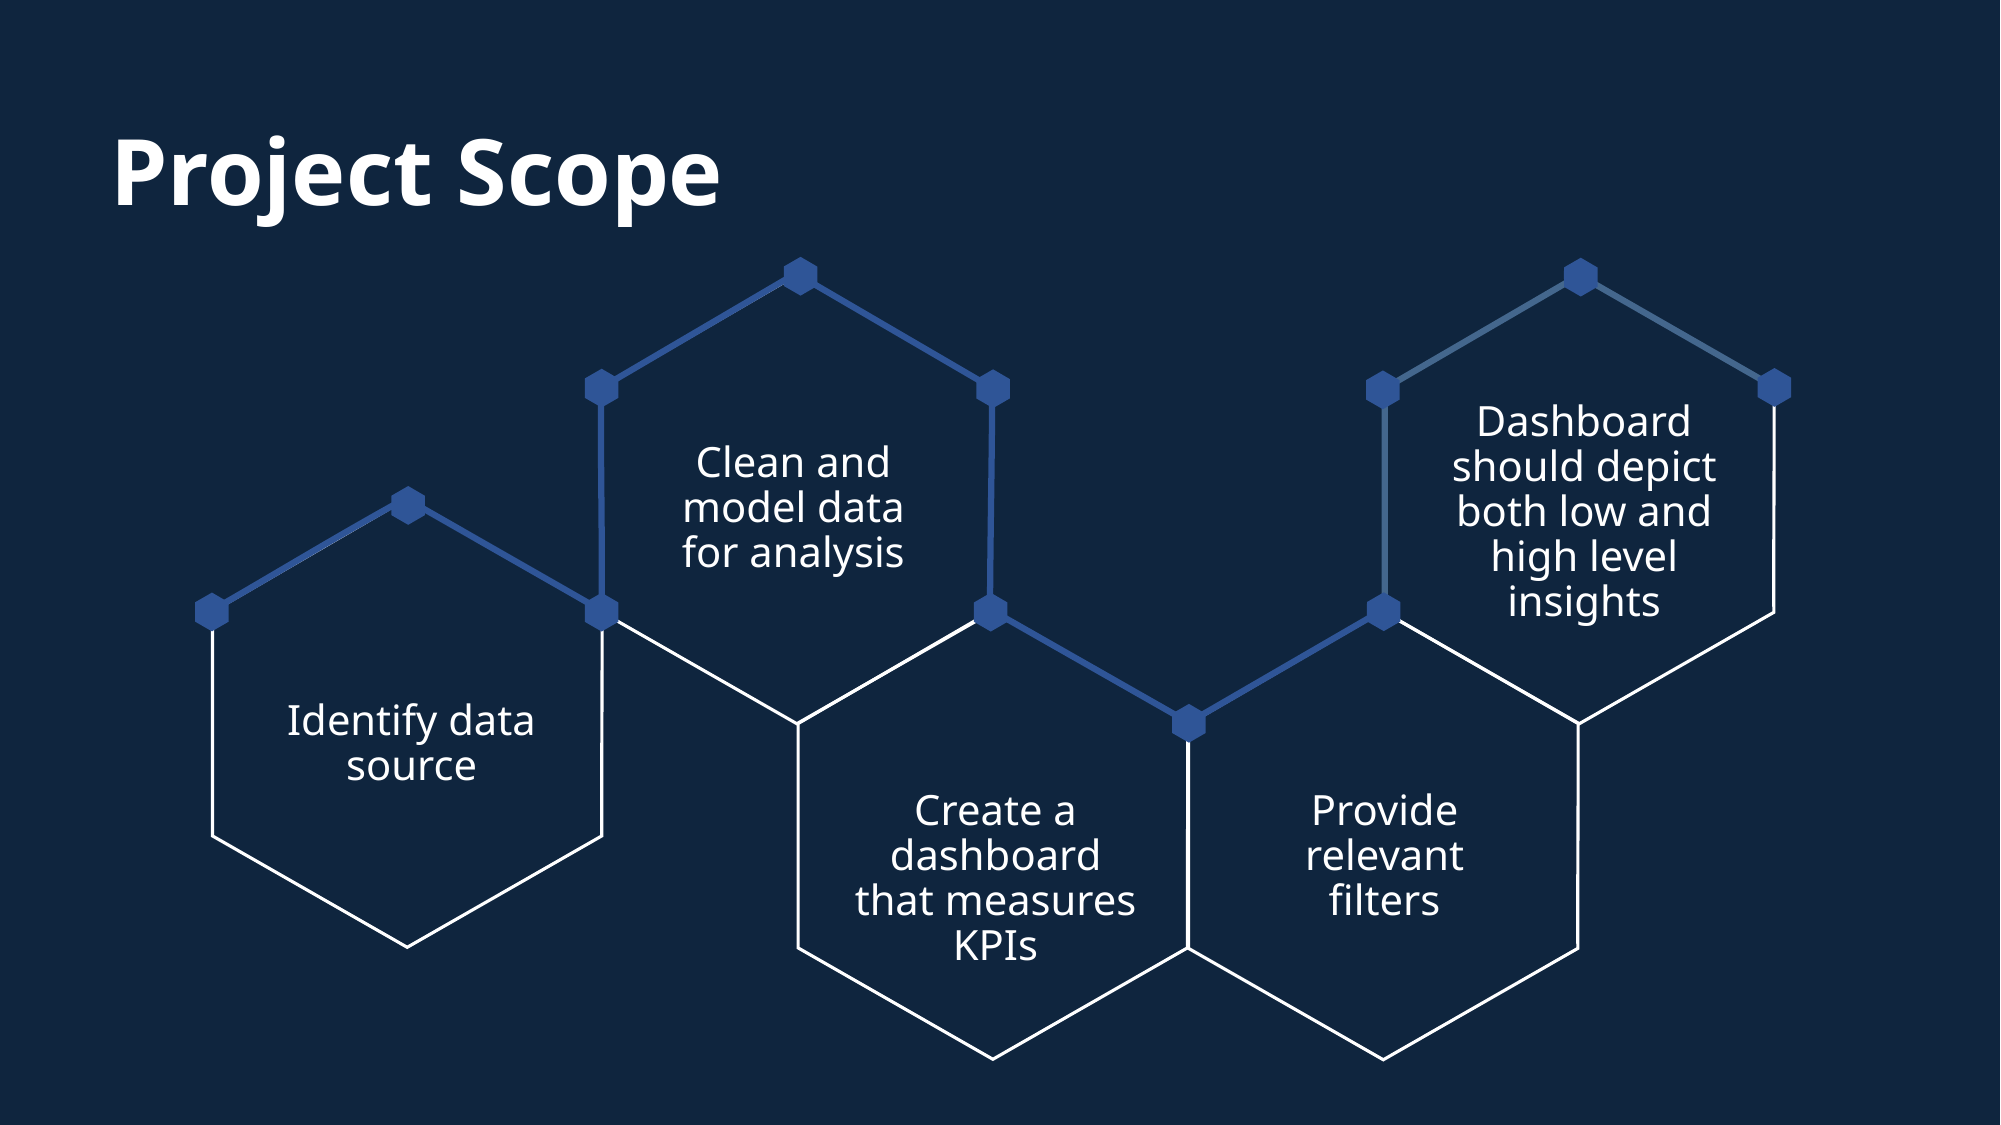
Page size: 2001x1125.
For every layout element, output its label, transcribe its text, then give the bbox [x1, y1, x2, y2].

list Provide relevant filters [1230, 781, 1539, 892]
list Create a dashboard that measures KPIs [836, 781, 1155, 928]
list Clean and model data for analysis [639, 433, 948, 581]
list Dashboard should depict both low and high level insights [1430, 392, 1739, 632]
title Project Scope [94, 119, 1820, 317]
list Identify data source [244, 692, 579, 792]
